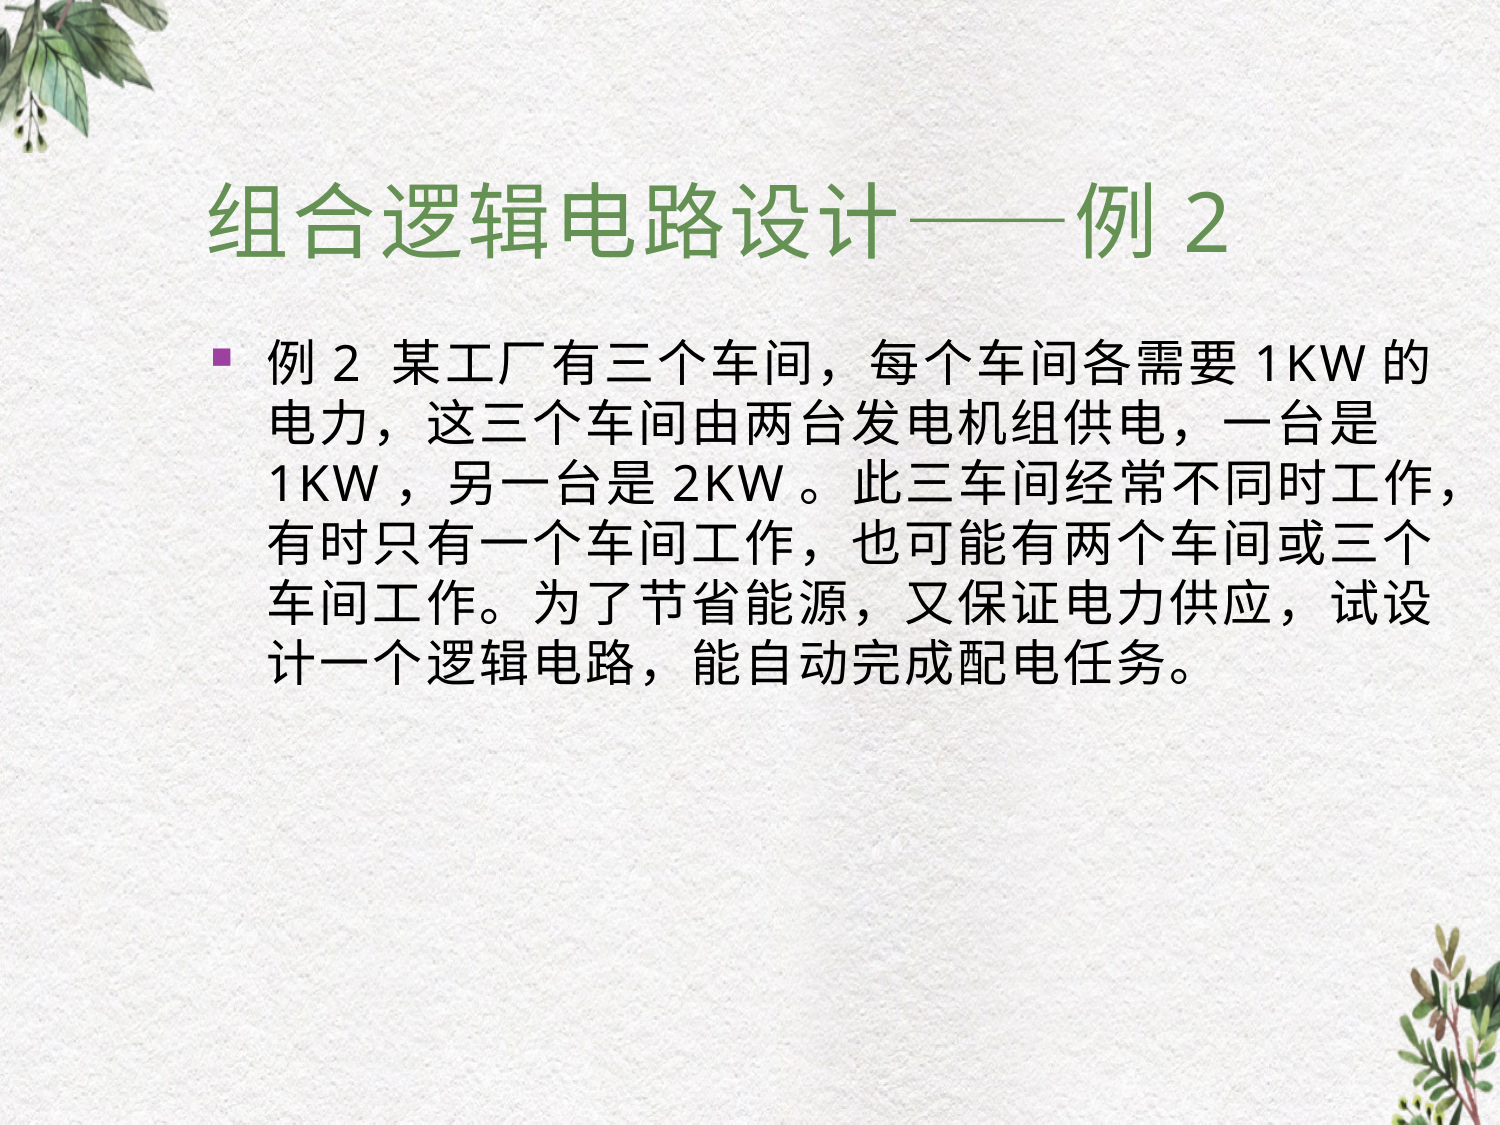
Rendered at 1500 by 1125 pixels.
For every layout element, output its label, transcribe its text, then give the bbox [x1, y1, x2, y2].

title 组合逻辑电路设计——例2 [188, 35, 1468, 275]
list 例2 某工厂有三个车间，每个车间各需要1KW的电力，这三个车间由两台发电机组供电，一台是1KW，另一台是2KW。此三车间经常不同时工作，有时只有一个车间工作，也可能有两个车间或三个车间工作。为了节省能源，又保证电力供应，试设计一个逻辑电路，能自动完成配电任务。 [193, 331, 1469, 1006]
picture [0, 0, 1500, 1125]
